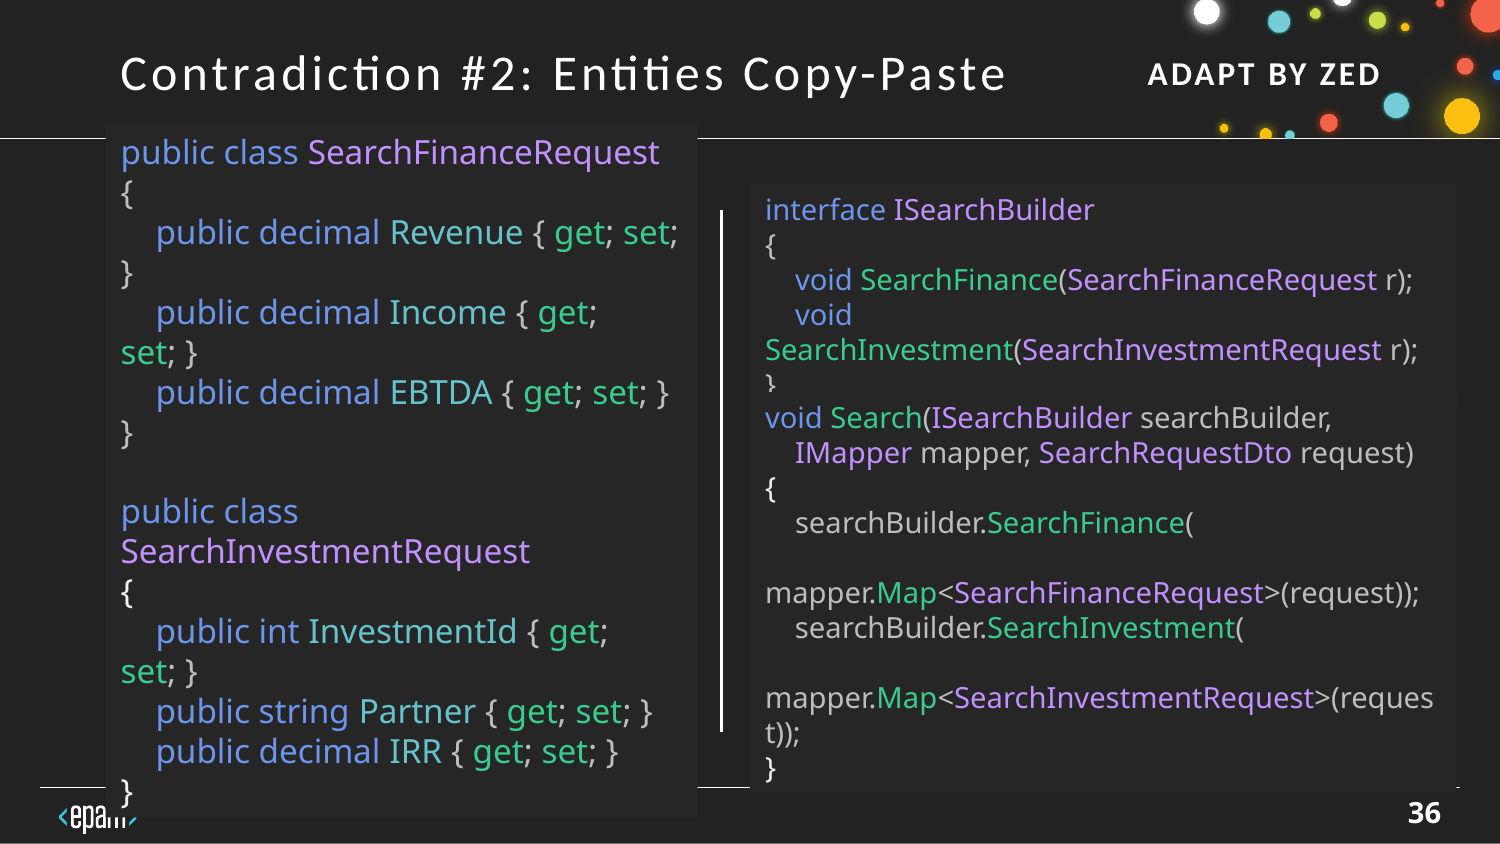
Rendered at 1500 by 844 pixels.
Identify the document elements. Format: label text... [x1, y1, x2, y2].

slide_number 36 [1216, 792, 1442, 844]
picture [1064, 0, 1500, 139]
text_box void Search(ISearchBuilder searchBuilder, IMapper mapper, SearchRequestDto request) { searchBuilder.SearchFinance( mapper.Map<SearchFinanceRequest>(request)); searchBuilder.SearchInvestment( mapper.Map<SearchInvestmentRequest>(request)); } [749, 392, 1457, 792]
list Contradiction #2: Entities Copy-Paste [105, 43, 1058, 98]
text_box interface ISearchBuilder { void SearchFinance(SearchFinanceRequest r); void SearchInvestment(SearchInvestmentRequest r); } [749, 184, 1457, 392]
text_box public class SearchFinanceRequest { public decimal Revenue { get; set; } public decimal Income { get; set; } public decimal EBTDA { get; set; } } public class SearchInvestmentRequest { public int InvestmentId { get; set; } public string Partner { get; set; } public decimal IRR { get; set; } } [105, 123, 698, 818]
